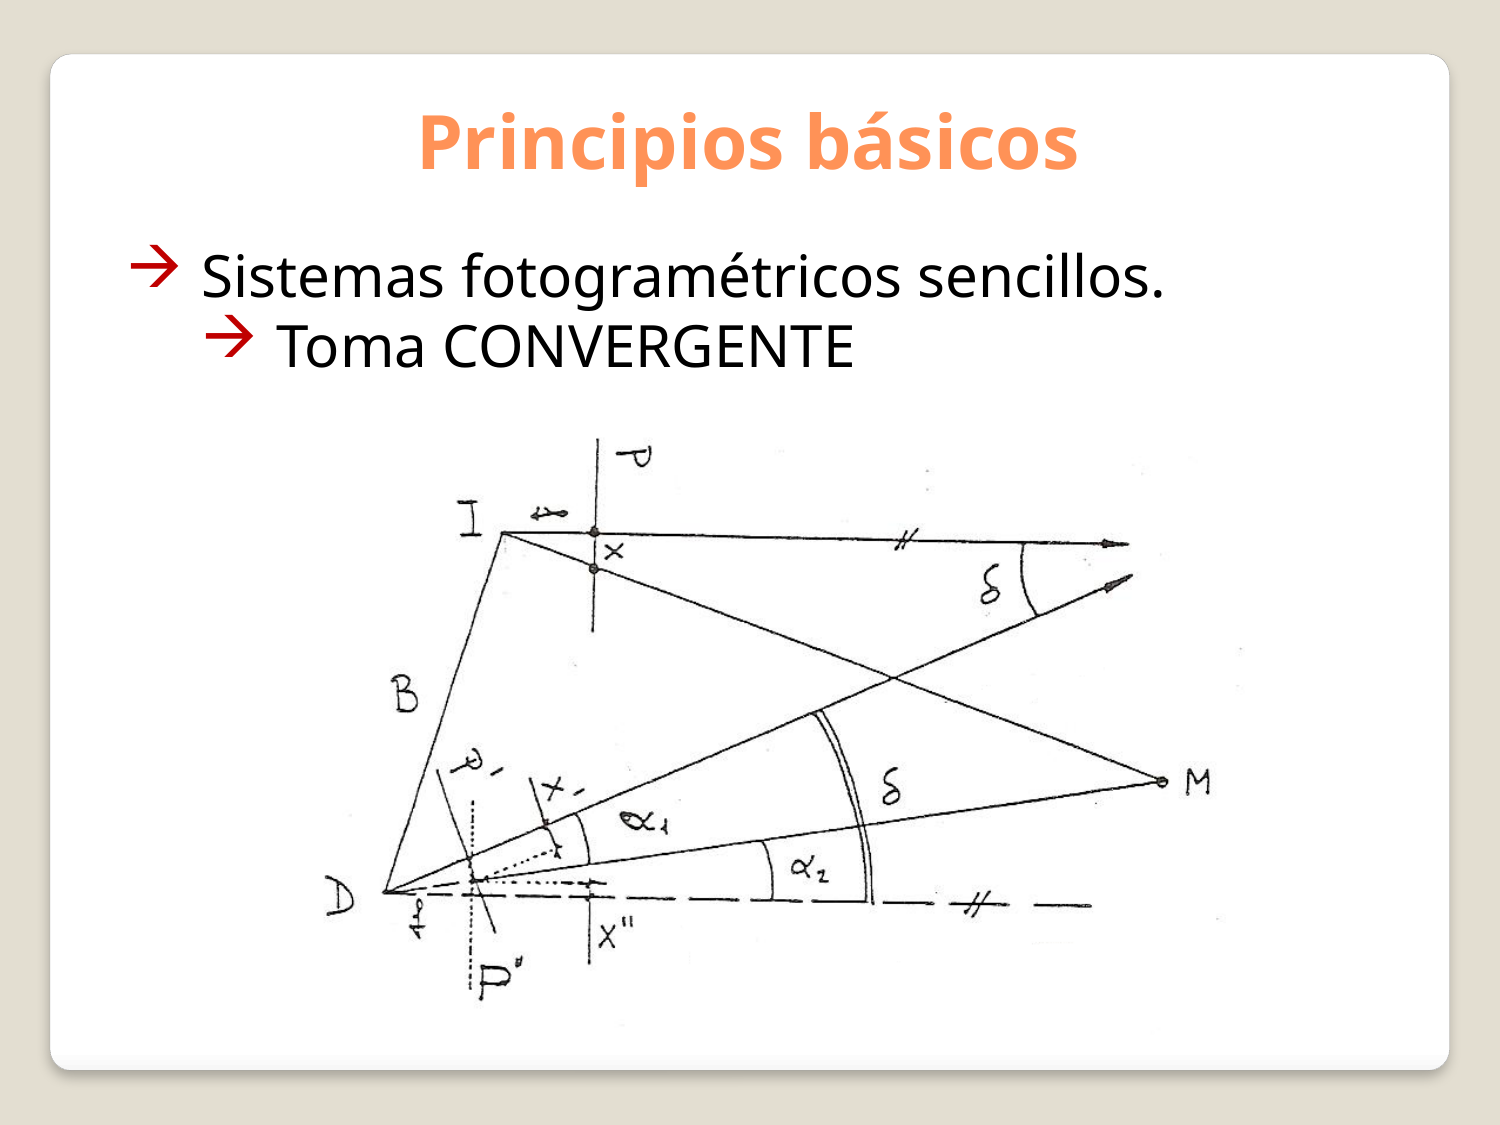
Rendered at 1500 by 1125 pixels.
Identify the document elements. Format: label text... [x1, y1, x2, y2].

title Principios básicos [76, 78, 1420, 192]
picture [305, 427, 1247, 1036]
text_box Sistemas fotogramétricos sencillos. Toma CONVERGENTE [112, 231, 1400, 387]
